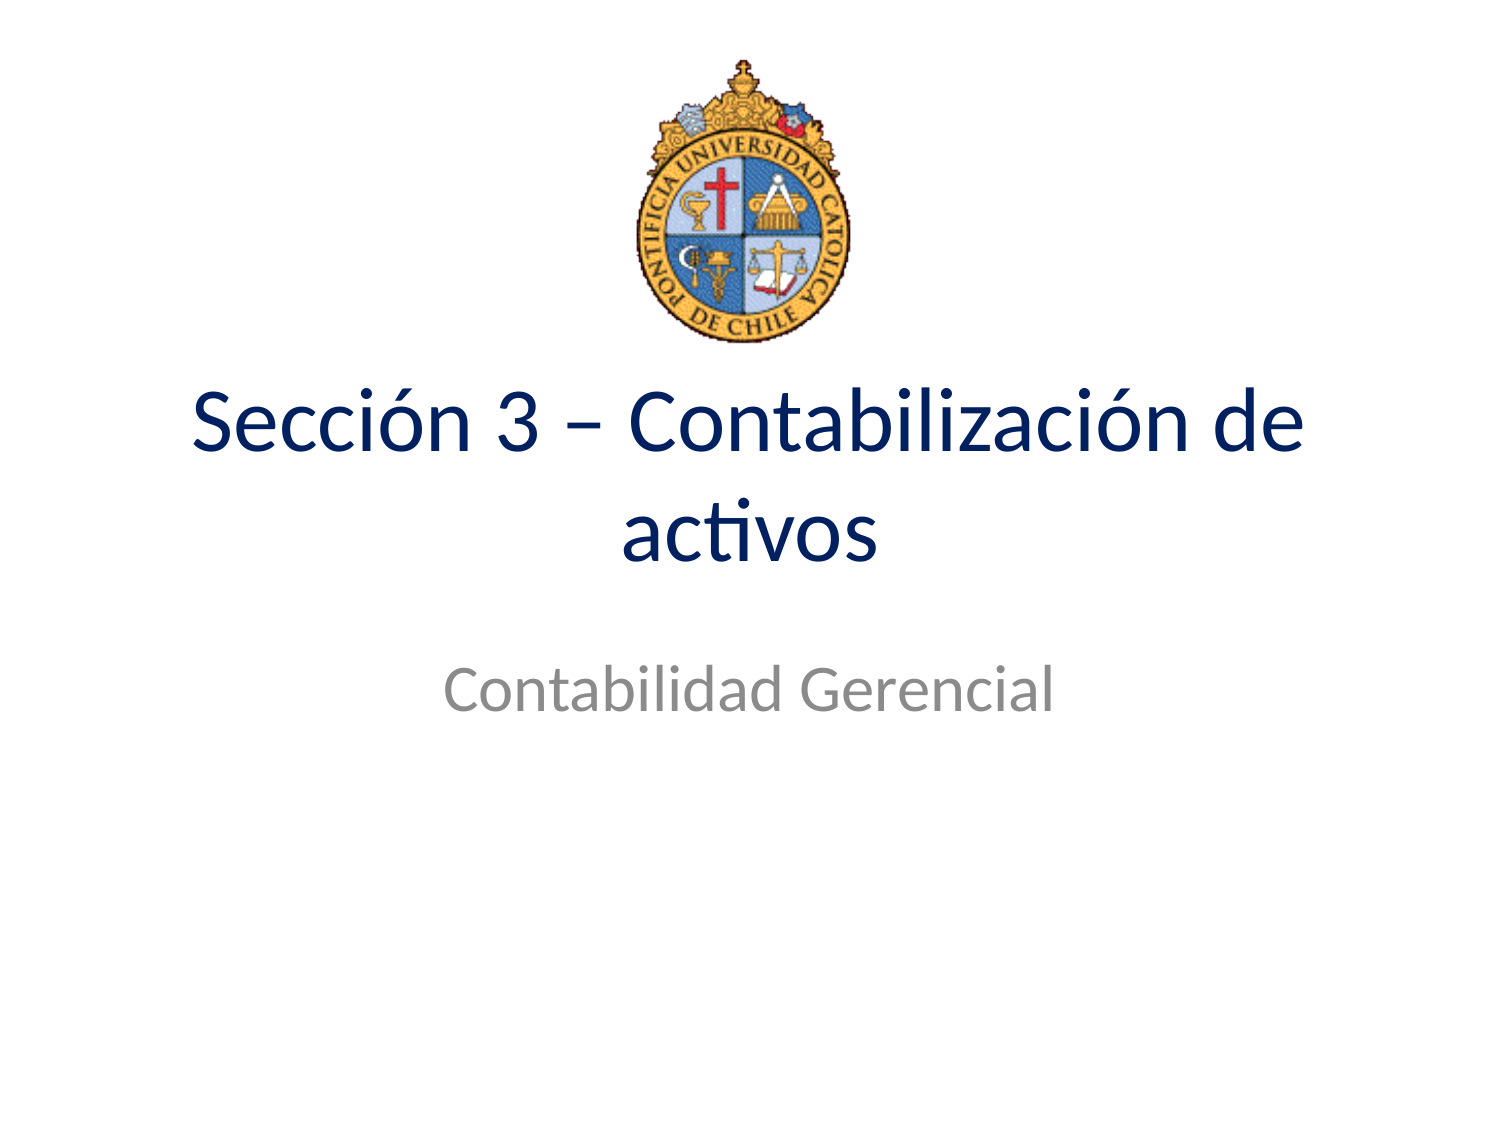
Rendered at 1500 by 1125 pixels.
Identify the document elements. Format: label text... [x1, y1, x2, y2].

title Sección 3 – Contabilización de activos [112, 349, 1388, 591]
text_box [608, 54, 881, 350]
subtitle Contabilidad Gerencial [225, 637, 1275, 811]
